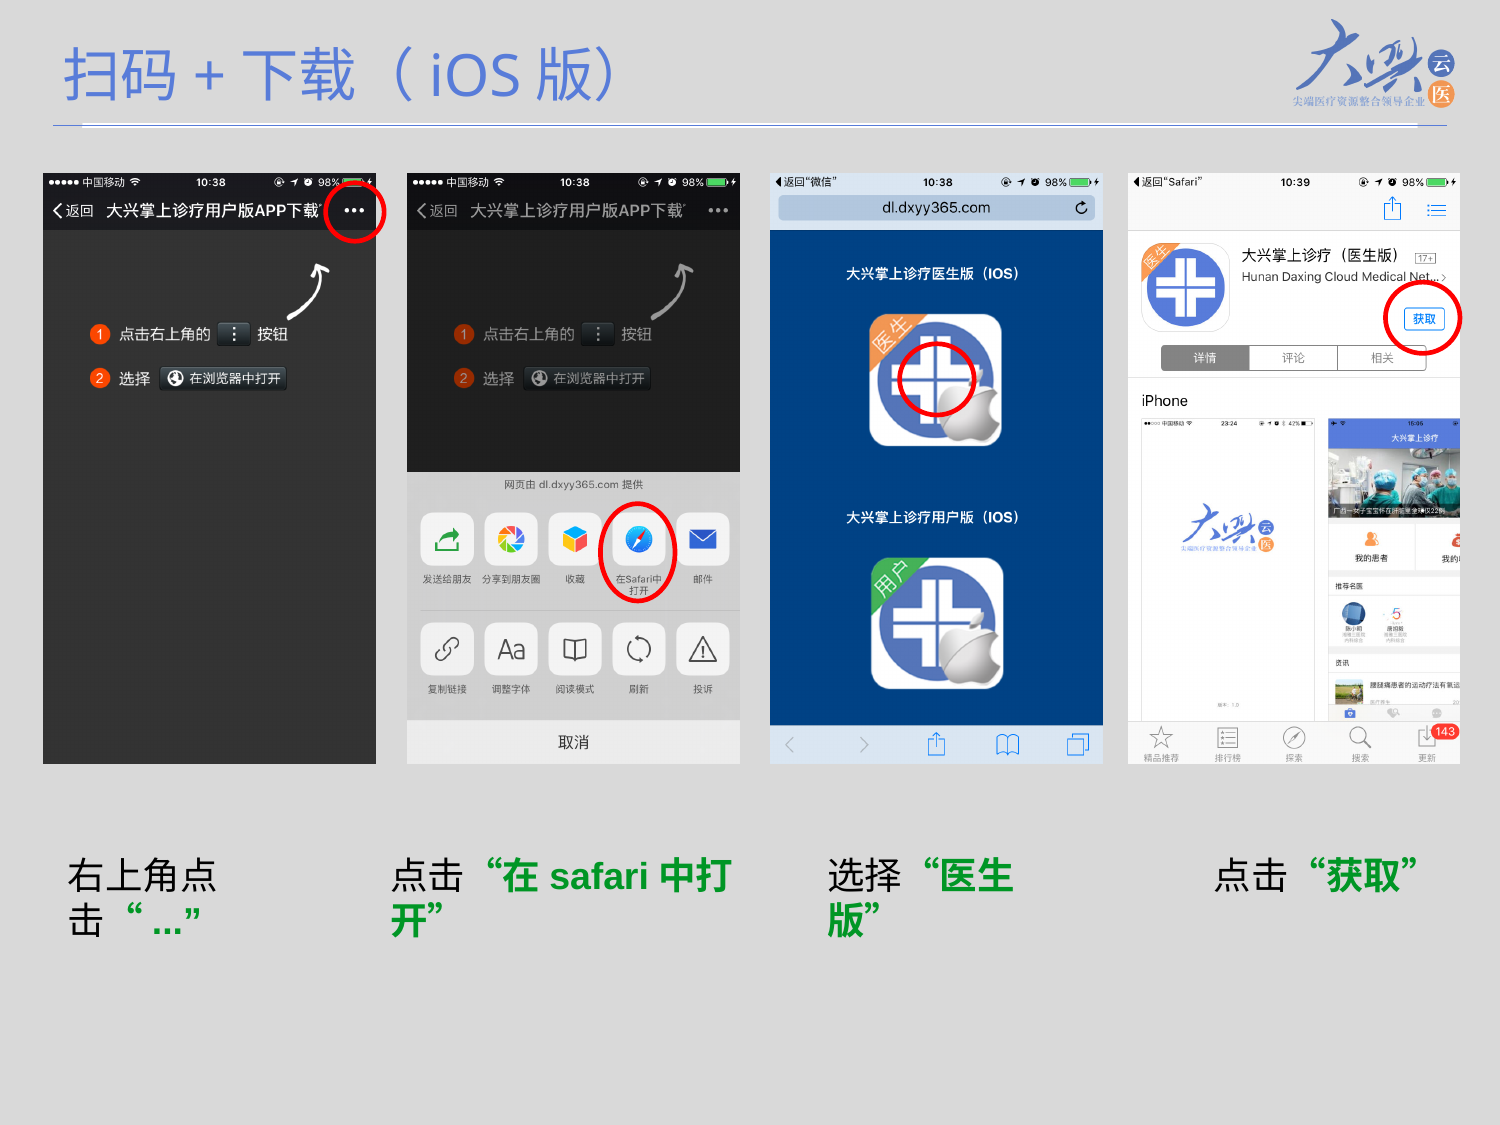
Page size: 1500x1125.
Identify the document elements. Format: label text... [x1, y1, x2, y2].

text_box 点击“获取” [1199, 844, 1500, 904]
picture [770, 172, 1103, 764]
text_box [380, 193, 387, 231]
text_box 扫码+下载（iOS版） [47, 31, 1288, 116]
text_box 选择“医生版” [812, 844, 1056, 949]
picture [43, 172, 376, 764]
picture [1127, 172, 1461, 764]
text_box 点击“在safari中打开” [375, 844, 757, 949]
text_box 右上角点击“...” [53, 844, 347, 949]
picture [406, 172, 740, 764]
picture [1292, 13, 1461, 114]
